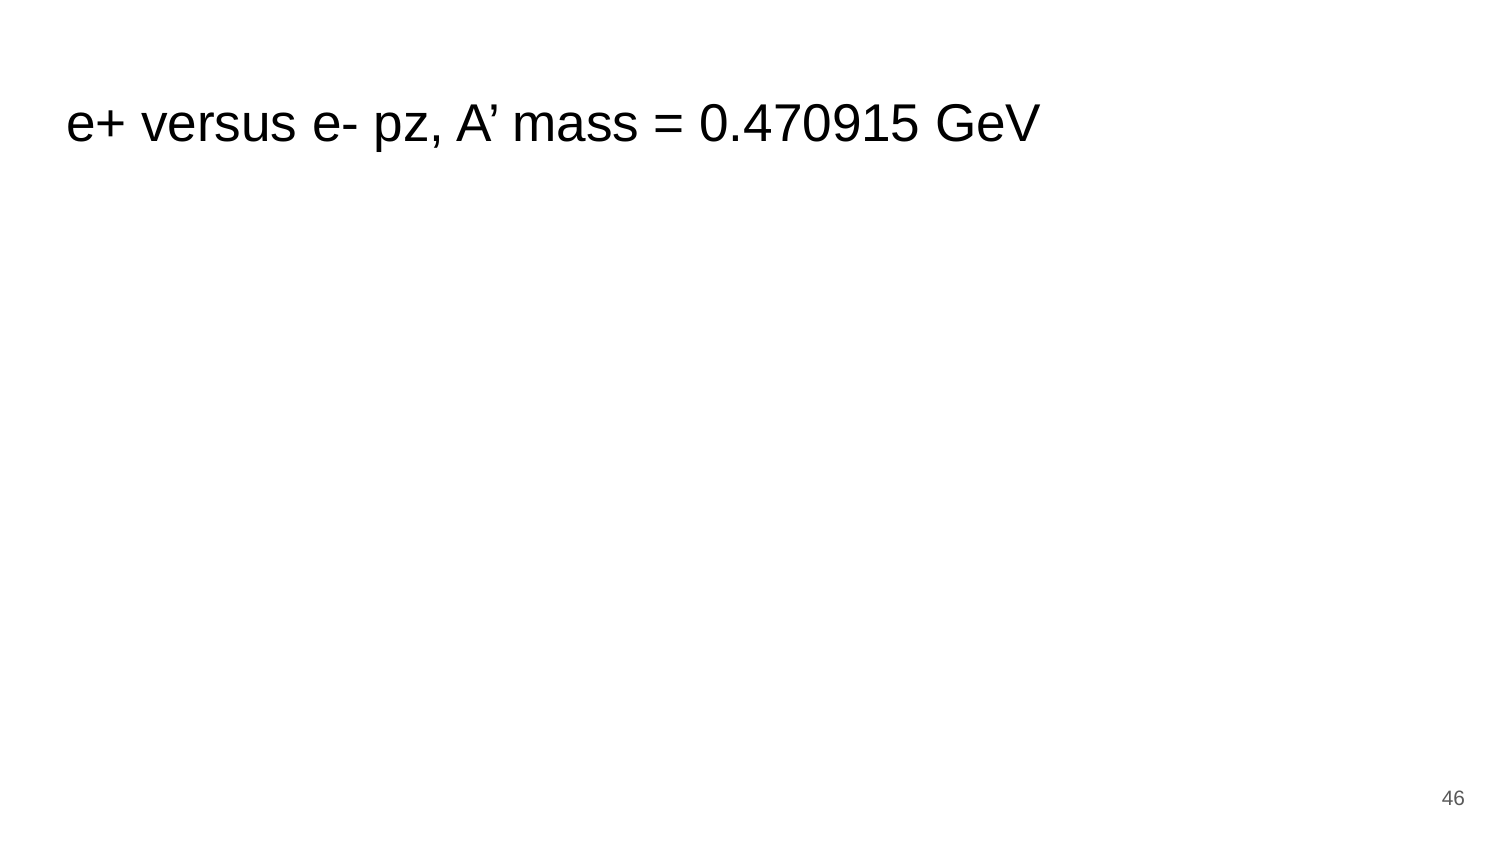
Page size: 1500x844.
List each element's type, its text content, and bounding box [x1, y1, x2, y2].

title e+ versus e- pz, A’ mass = 0.470915 GeV [51, 72, 1444, 167]
slide_number ‹#› [1389, 764, 1480, 830]
